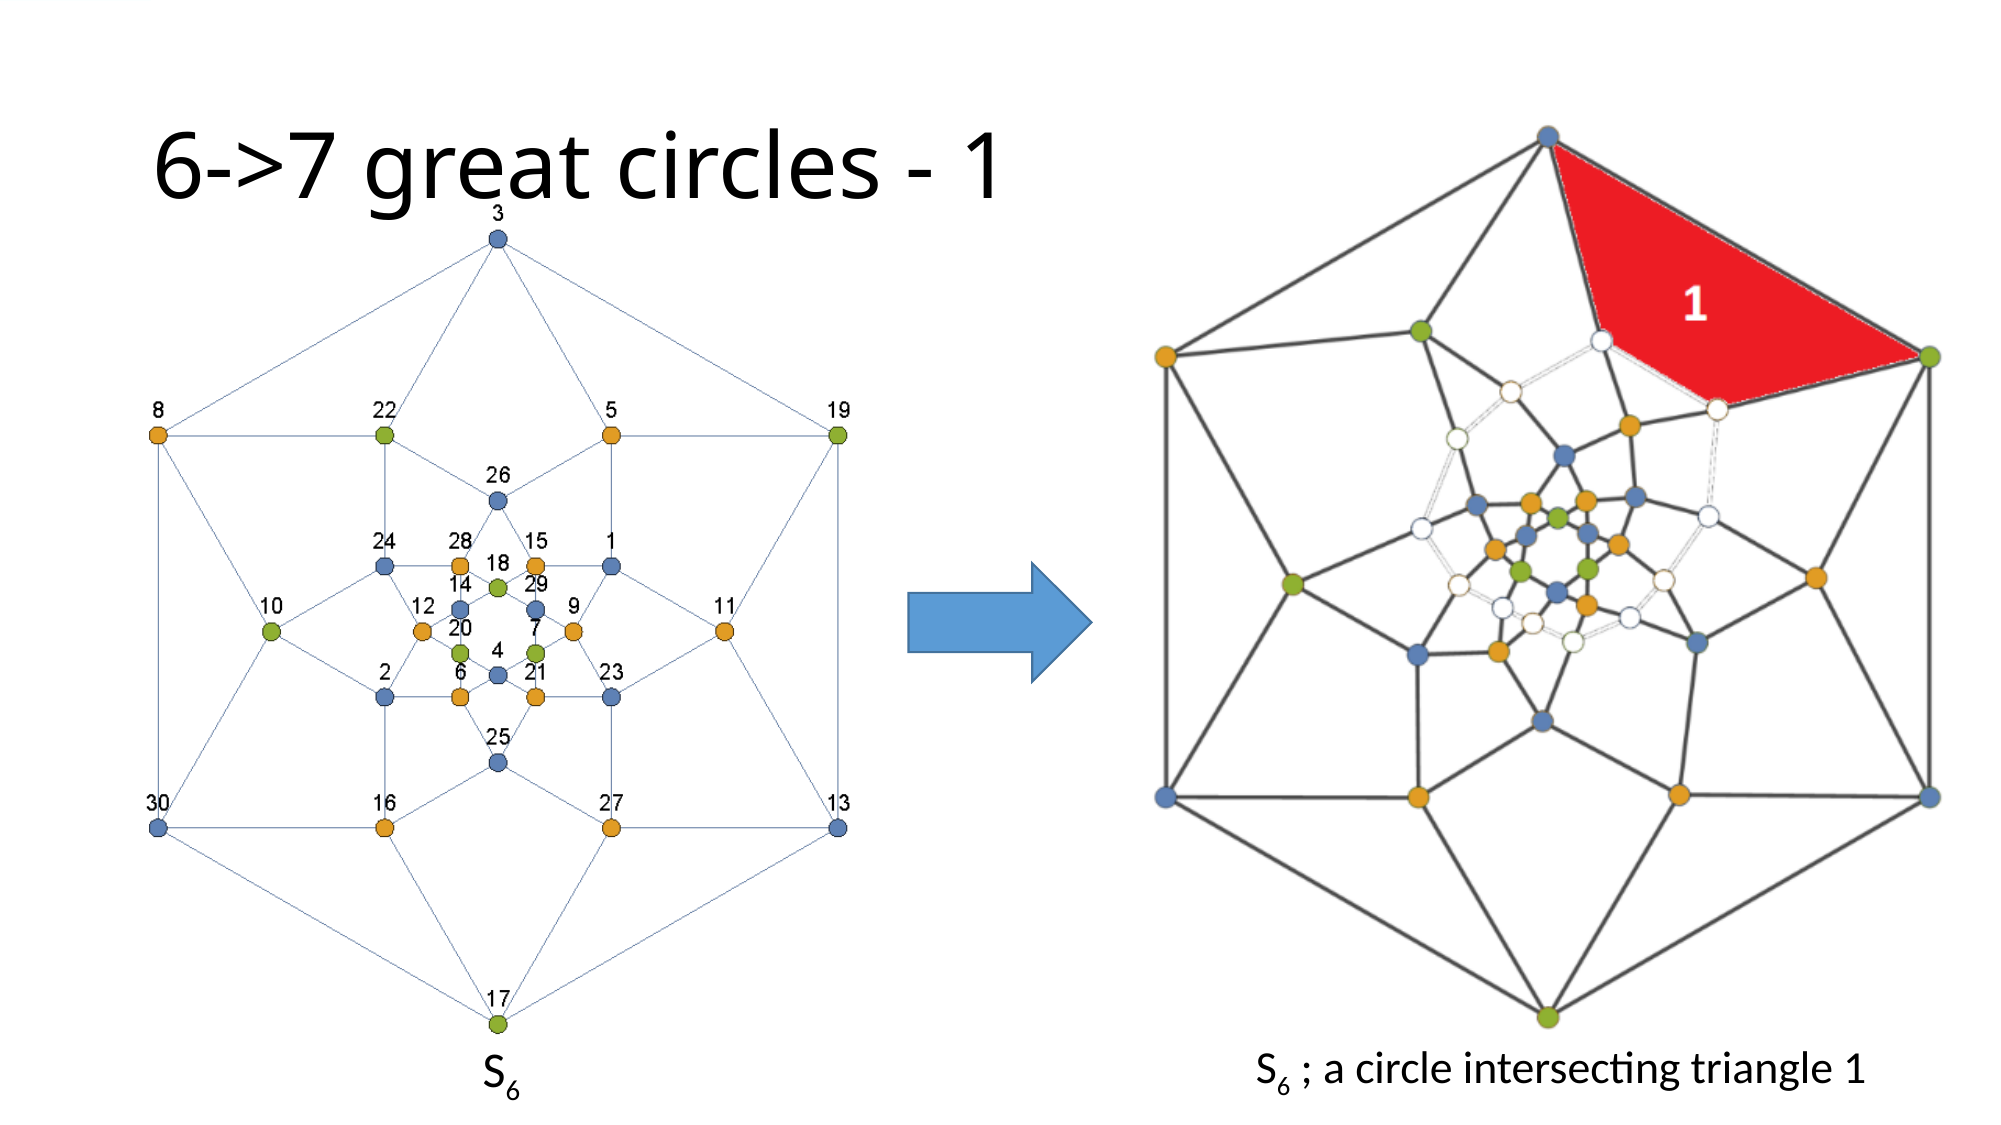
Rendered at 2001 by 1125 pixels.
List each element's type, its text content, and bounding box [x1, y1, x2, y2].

text_box S6 [467, 1044, 536, 1114]
title 6->7 great circles - 1 [137, 59, 1863, 278]
text_box S6 ; a circle intersecting triangle 1 [1241, 1044, 1893, 1108]
picture [137, 200, 866, 1044]
text_box [907, 560, 1093, 685]
picture [1139, 110, 1957, 1044]
